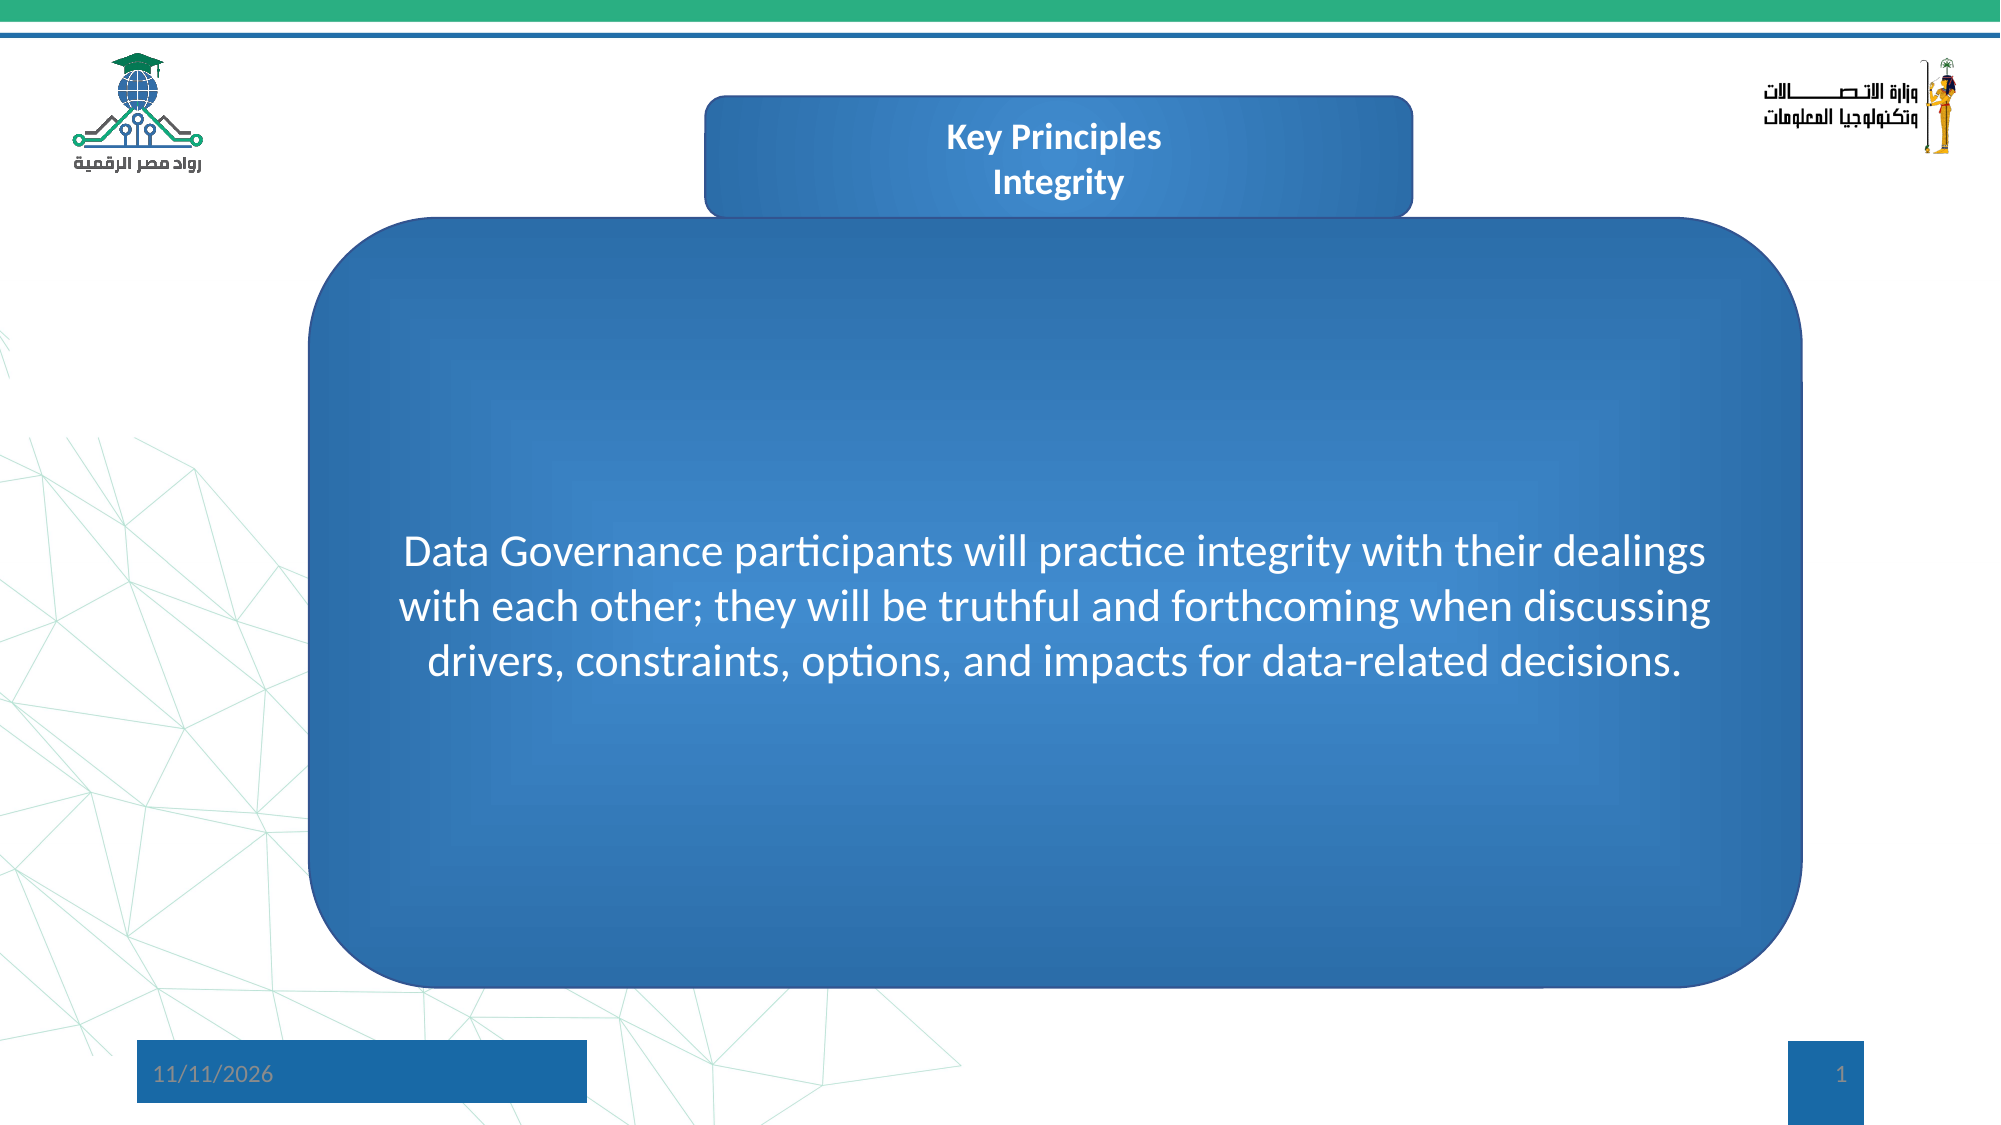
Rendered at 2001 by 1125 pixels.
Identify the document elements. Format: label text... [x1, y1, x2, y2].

picture [0, 0, 2000, 1125]
text_box Data Governance participants will practice integrity with their dealings with each other; they will be truthful and forthcoming when discussing drivers, constraints, options, and impacts for data-related decisions. [307, 216, 1803, 989]
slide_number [137, 1042, 588, 1103]
slide_number 1 [1412, 1042, 1863, 1103]
text_box Key Principles Integrity [704, 95, 1414, 219]
